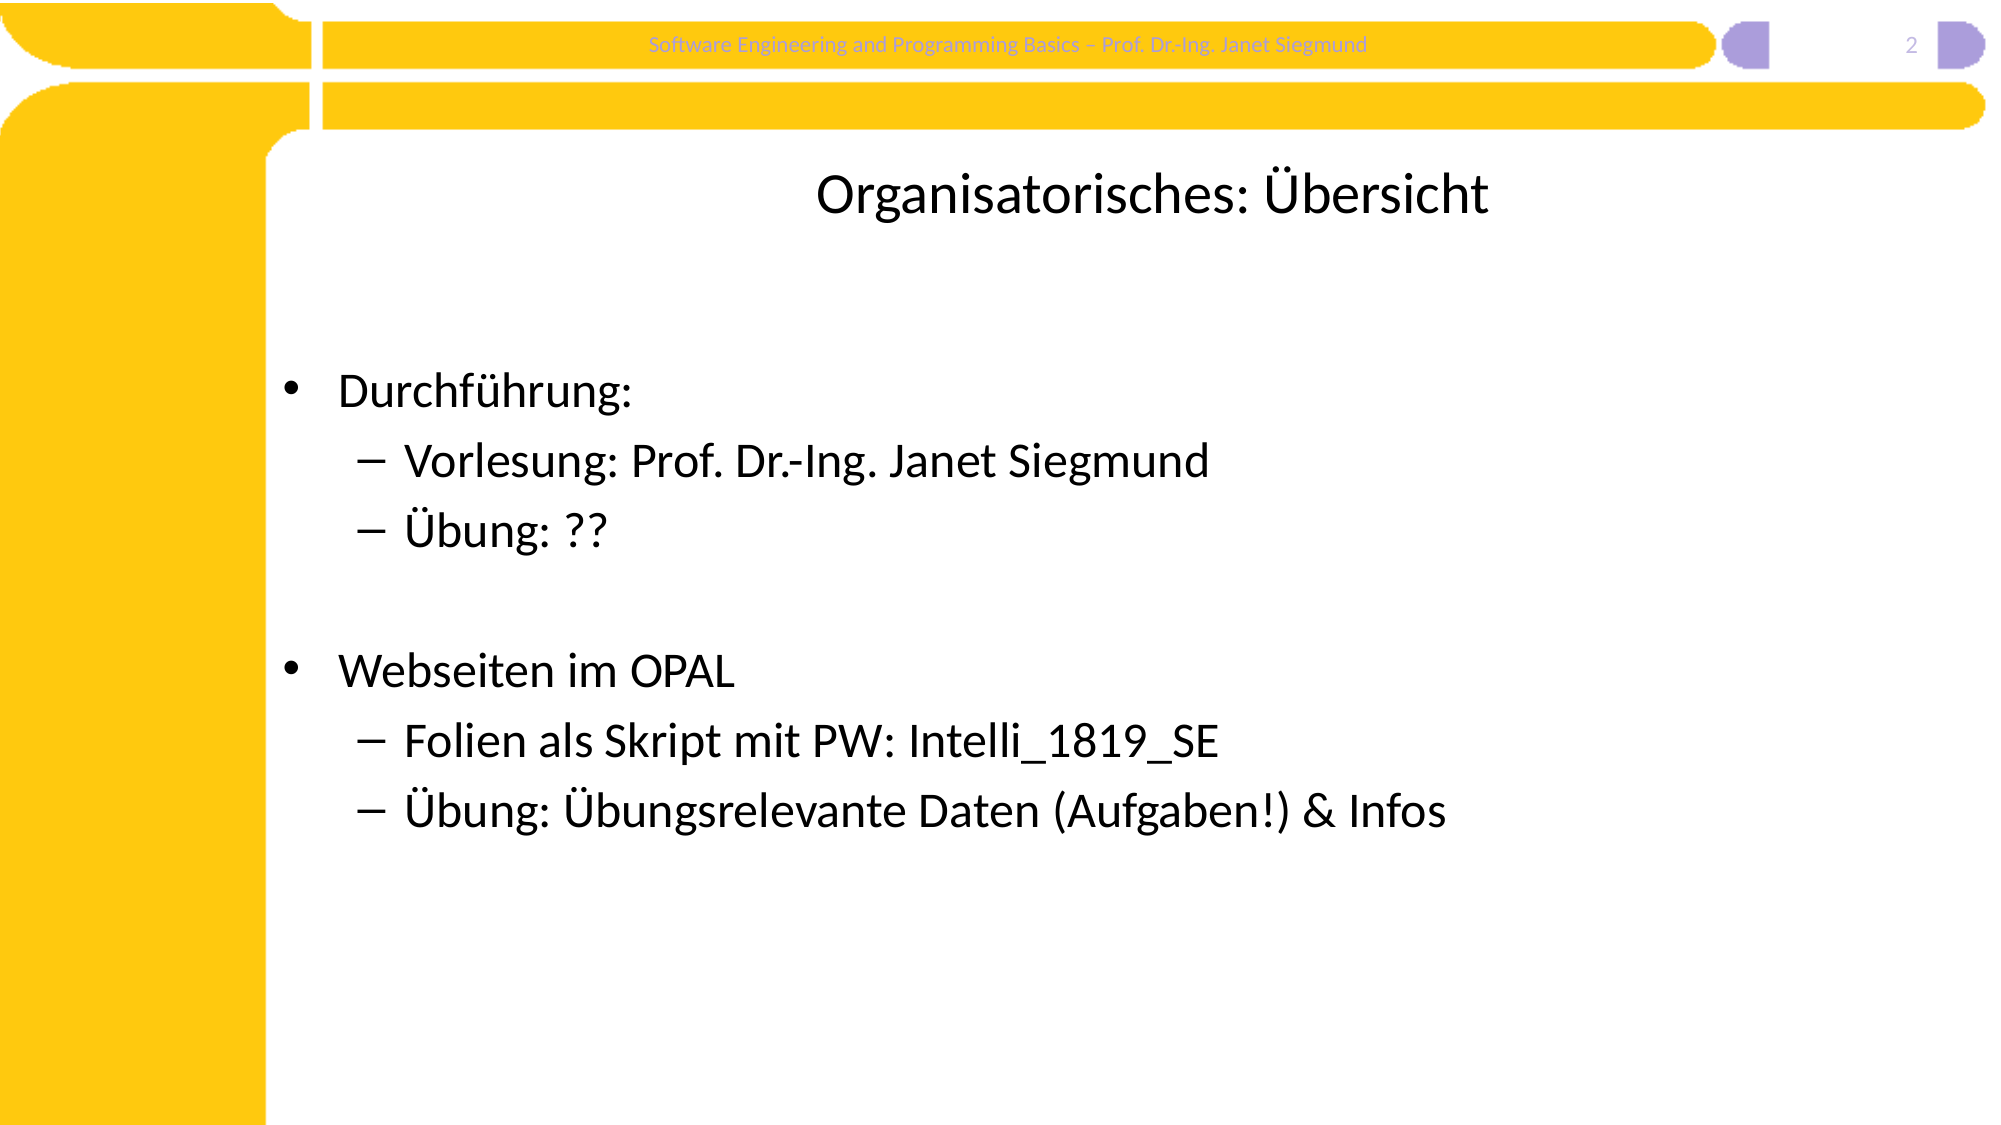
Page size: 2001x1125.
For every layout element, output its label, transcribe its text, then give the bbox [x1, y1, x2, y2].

list Durchführung: Vorlesung: Prof. Dr.-Ing. Janet Siegmund Übung: ?? Webseiten im OPAL Folien als Skript mit PW: Intelli_1819_SE Übung: Übungsrelevante Daten (Aufgaben!) & Infos [267, 349, 1993, 1104]
title Organisatorisches: Übersicht [350, 137, 1957, 243]
picture [0, 3, 1999, 1125]
slide_number 2 [1767, 20, 1934, 67]
